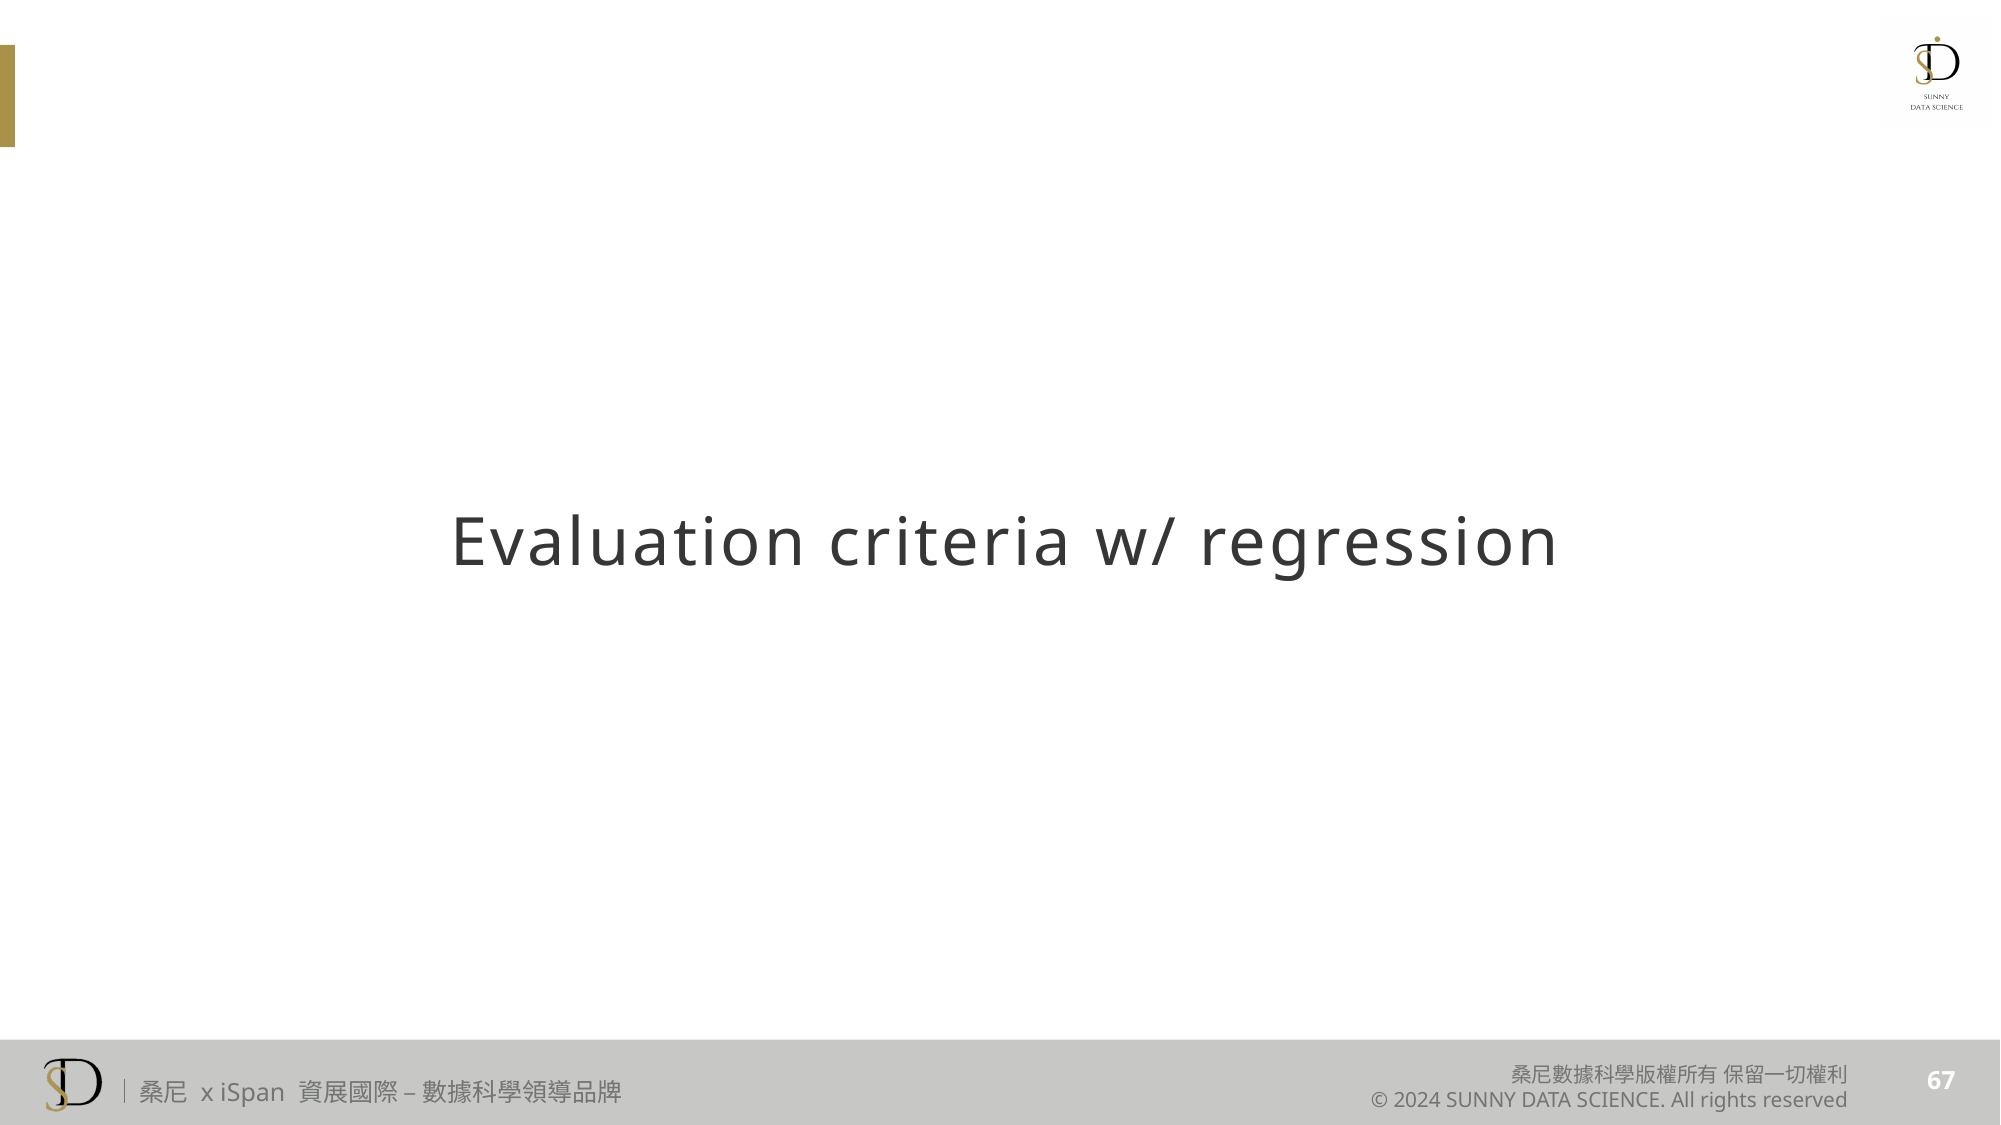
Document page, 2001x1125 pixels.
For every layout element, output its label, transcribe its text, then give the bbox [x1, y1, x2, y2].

picture [0, 1020, 145, 1125]
picture [1880, 14, 1993, 127]
text_box Evaluation criteria w/ regression [73, 479, 1937, 608]
